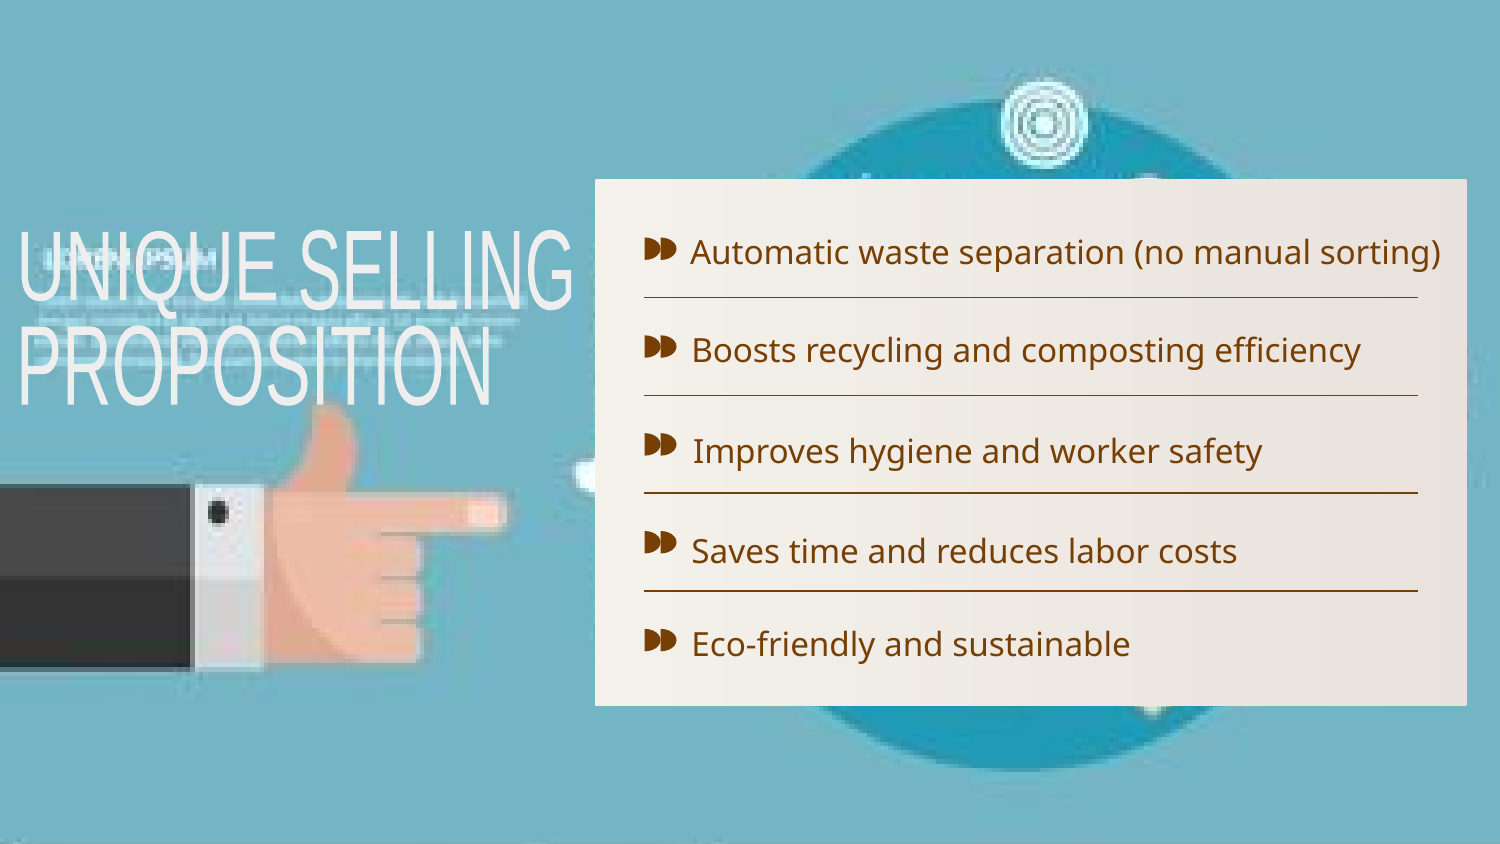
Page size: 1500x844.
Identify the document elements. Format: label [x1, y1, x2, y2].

picture [0, 0, 1500, 844]
text_box [595, 179, 1478, 707]
